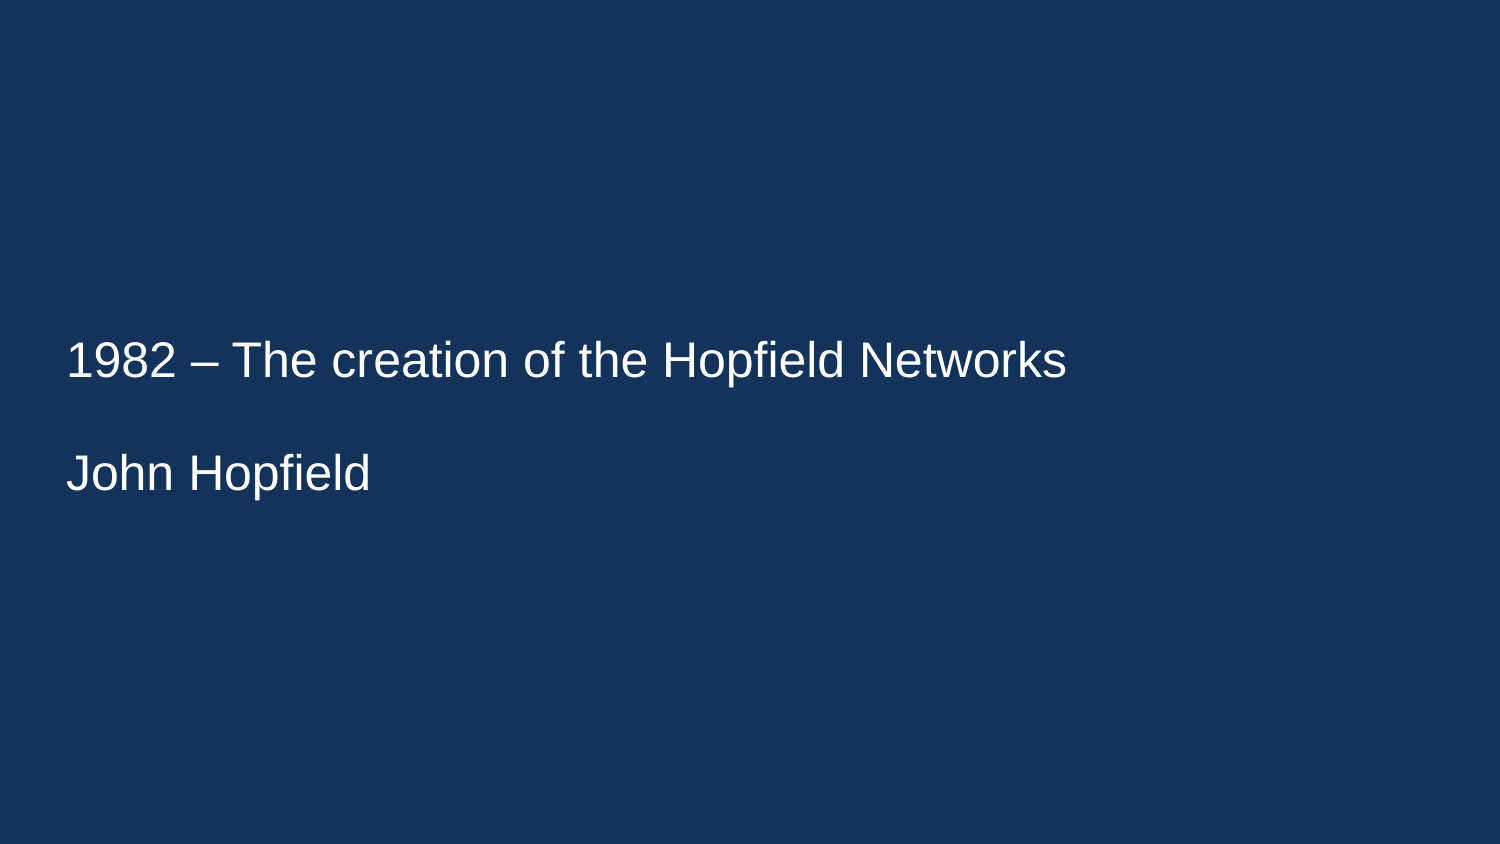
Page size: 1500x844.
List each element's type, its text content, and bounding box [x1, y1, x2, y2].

list 1982 – The creation of the Hopfield Networks John Hopfield [51, 306, 1449, 538]
